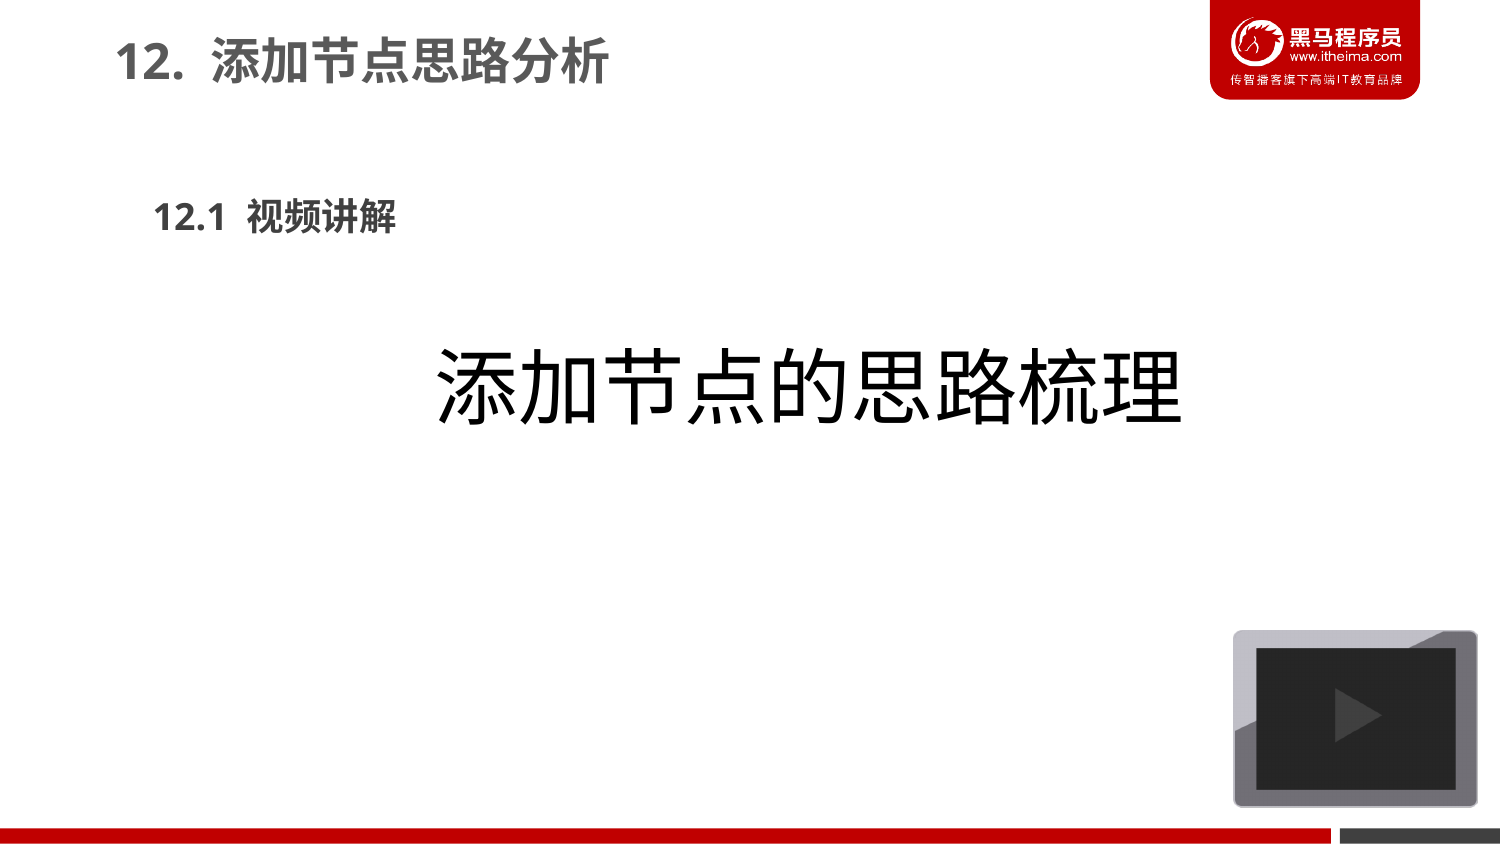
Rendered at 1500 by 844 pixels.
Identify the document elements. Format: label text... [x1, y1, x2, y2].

text_box 12. 添加节点思路分析 [103, 0, 987, 130]
picture [1232, 630, 1478, 809]
text_box 12.1 视频讲解 [138, 185, 715, 246]
picture [1212, 8, 1421, 94]
text_box 添加节点的思路梳理 [242, 327, 1377, 443]
